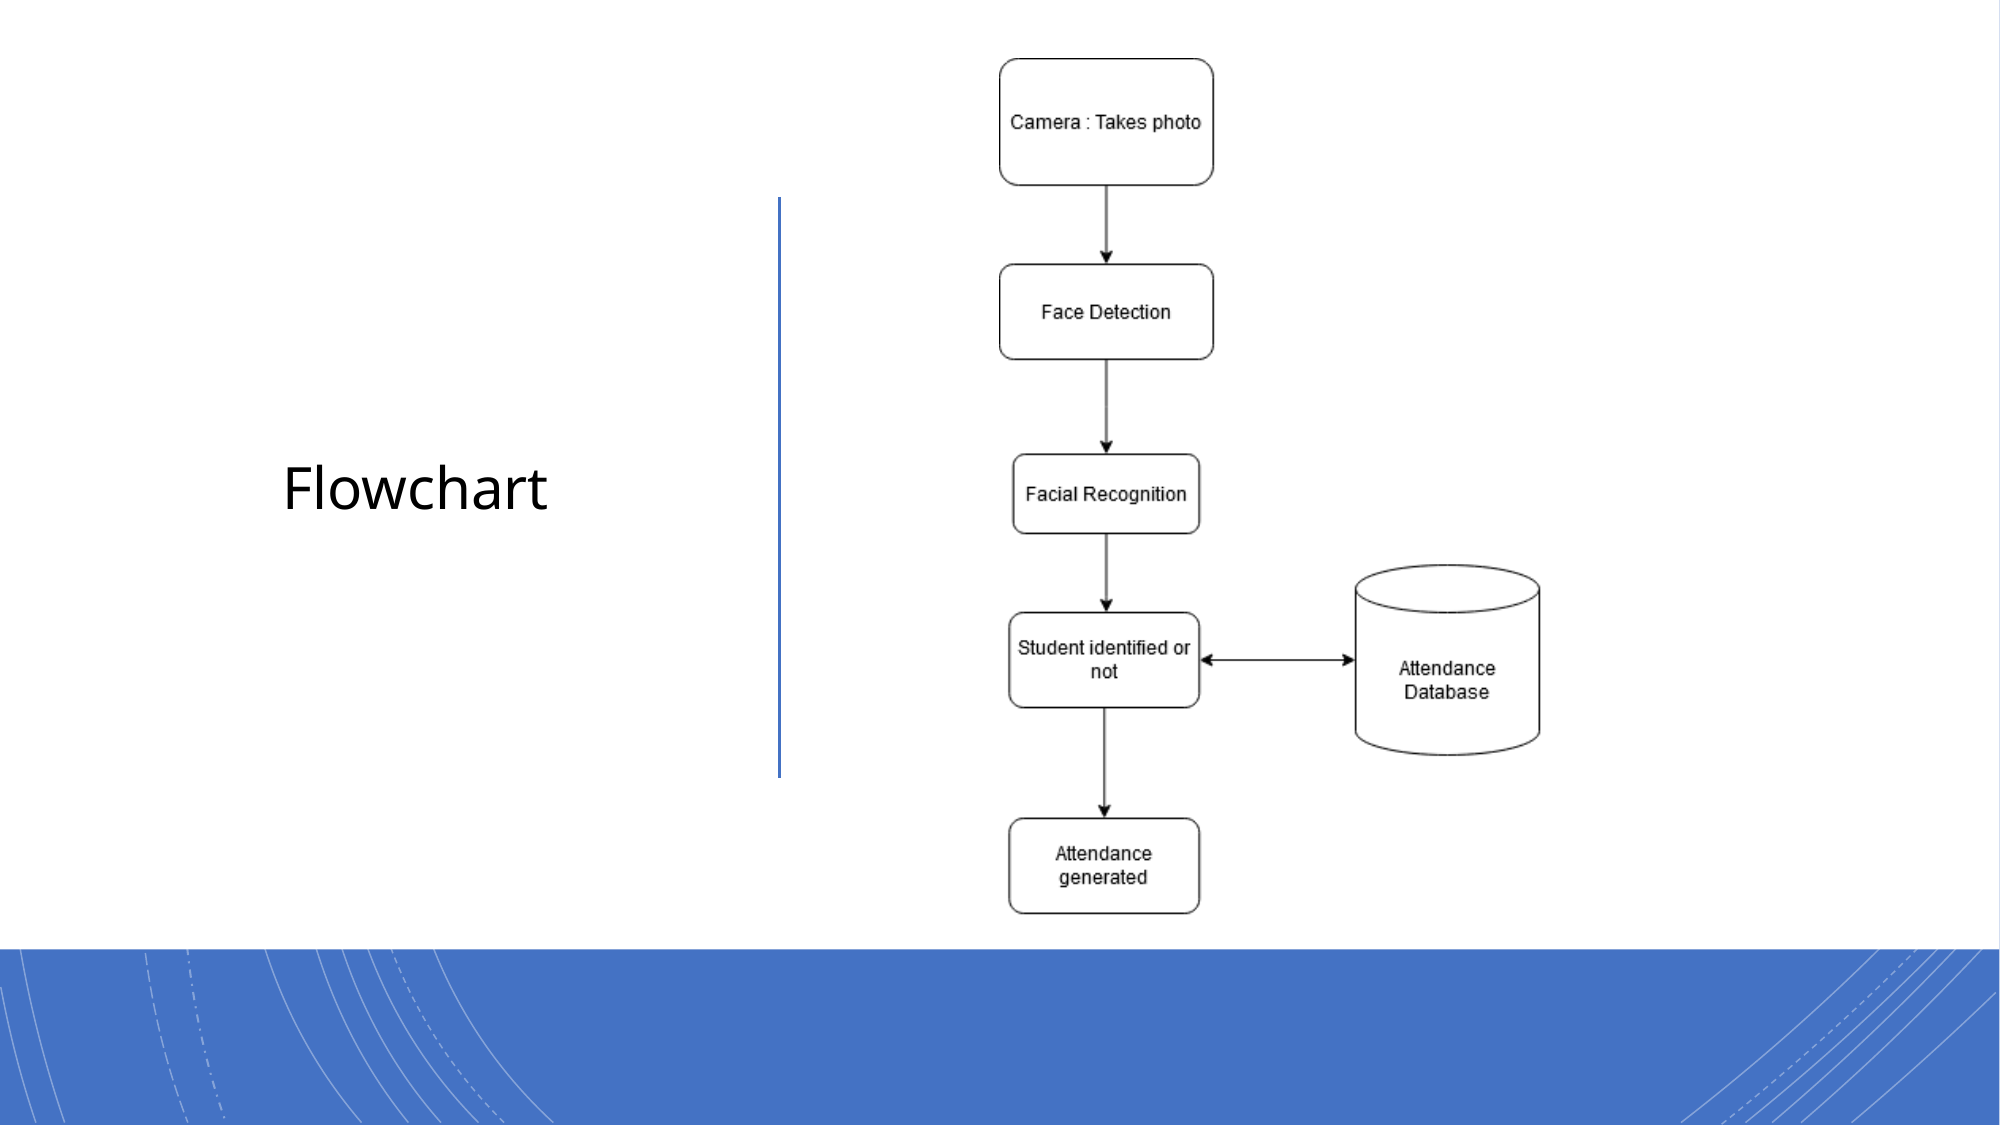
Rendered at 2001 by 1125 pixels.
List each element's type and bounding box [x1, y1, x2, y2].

list [999, 58, 1542, 916]
text_box [0, 0, 1996, 1125]
text_box [1996, 0, 2000, 950]
text_box [1996, 950, 2000, 1125]
